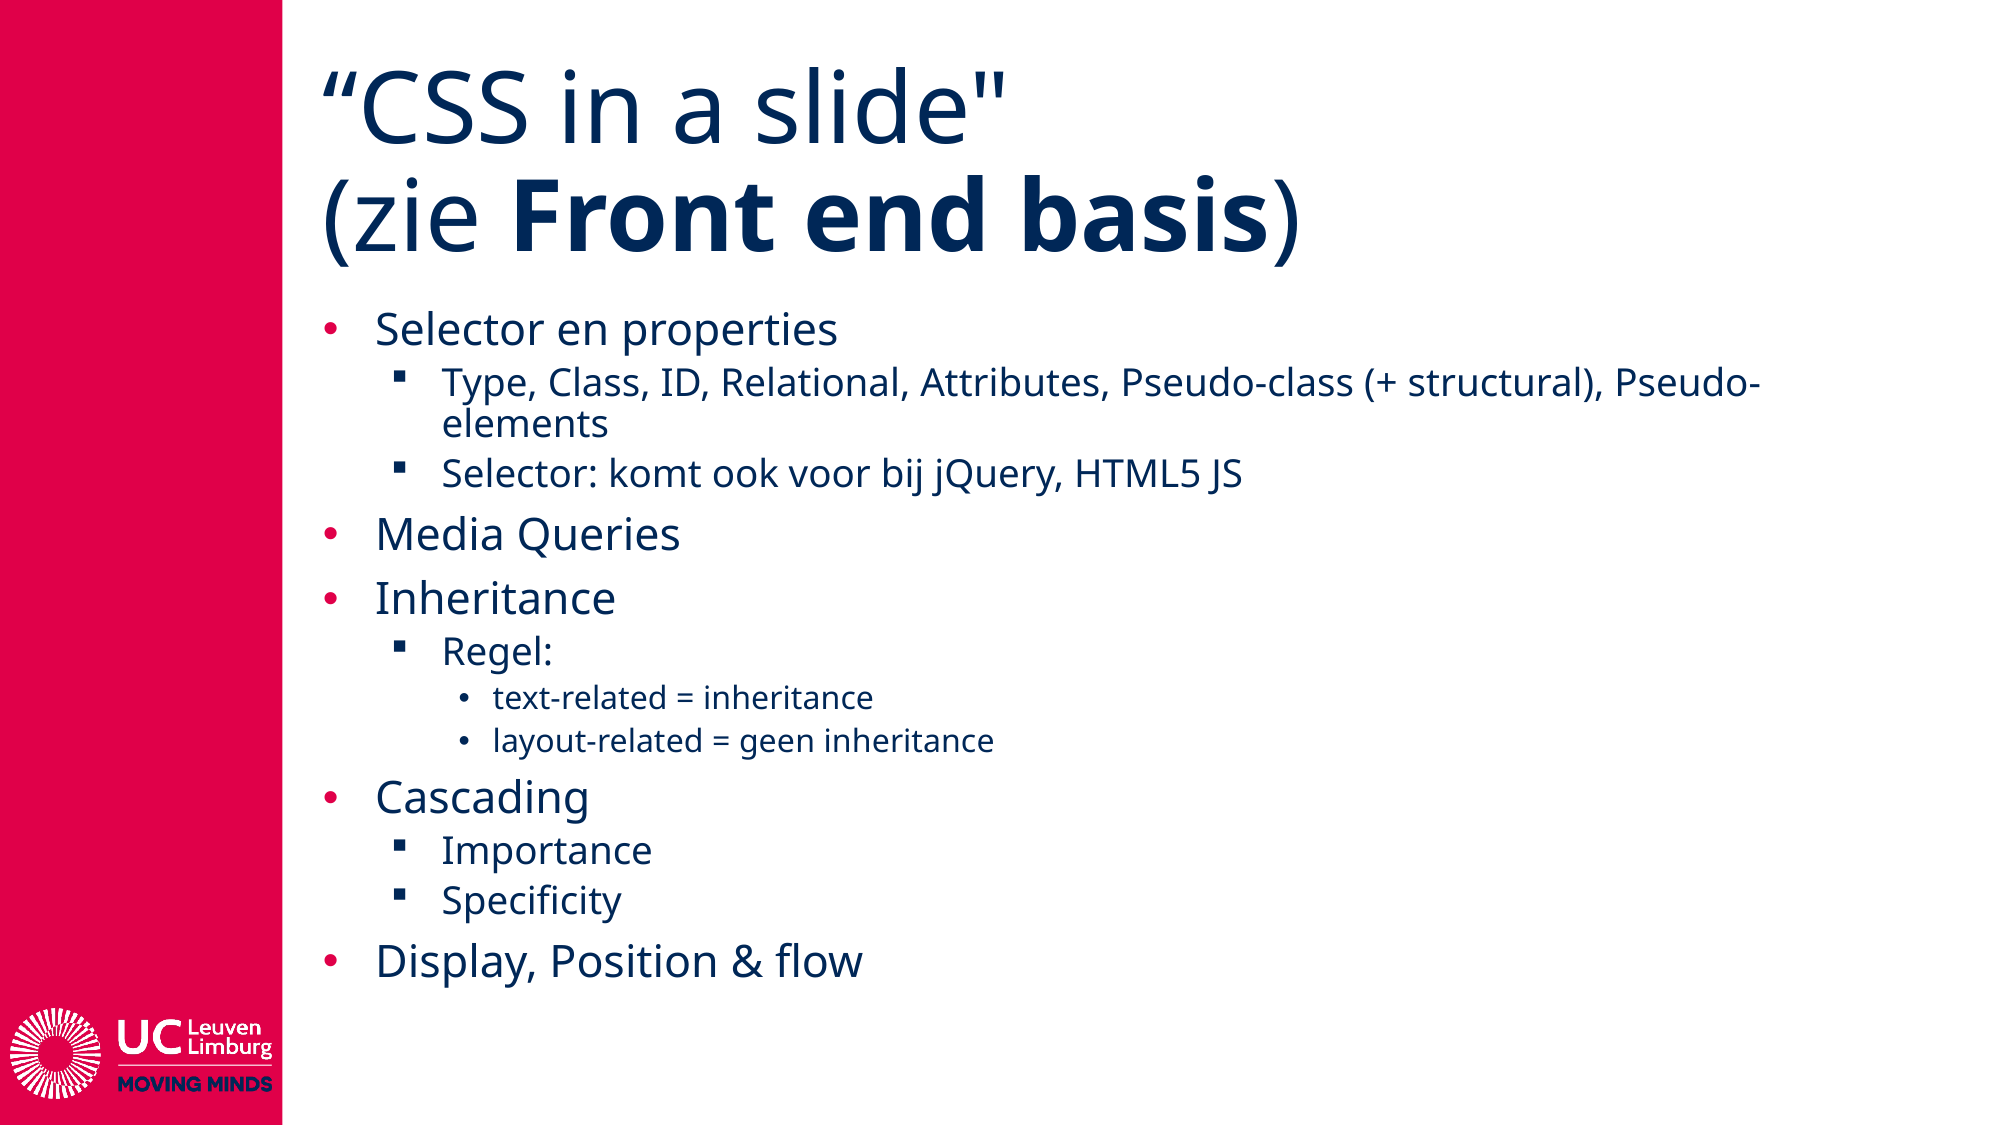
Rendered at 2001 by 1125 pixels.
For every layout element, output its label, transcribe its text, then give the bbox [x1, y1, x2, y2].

picture [10, 1008, 272, 1099]
title “CSS in a slide" (zie Front end basis) [307, 59, 1940, 271]
list Selector en properties Type, Class, ID, Relational, Attributes, Pseudo-class (+ structural), Pseudo-elements Selector: komt ook voor bij jQuery, HTML5 JS Media Queries Inheritance Regel: text-related = inheritance layout-related = geen inheritance Cascading Importance Specificity Display, Position & flow [307, 299, 1940, 996]
